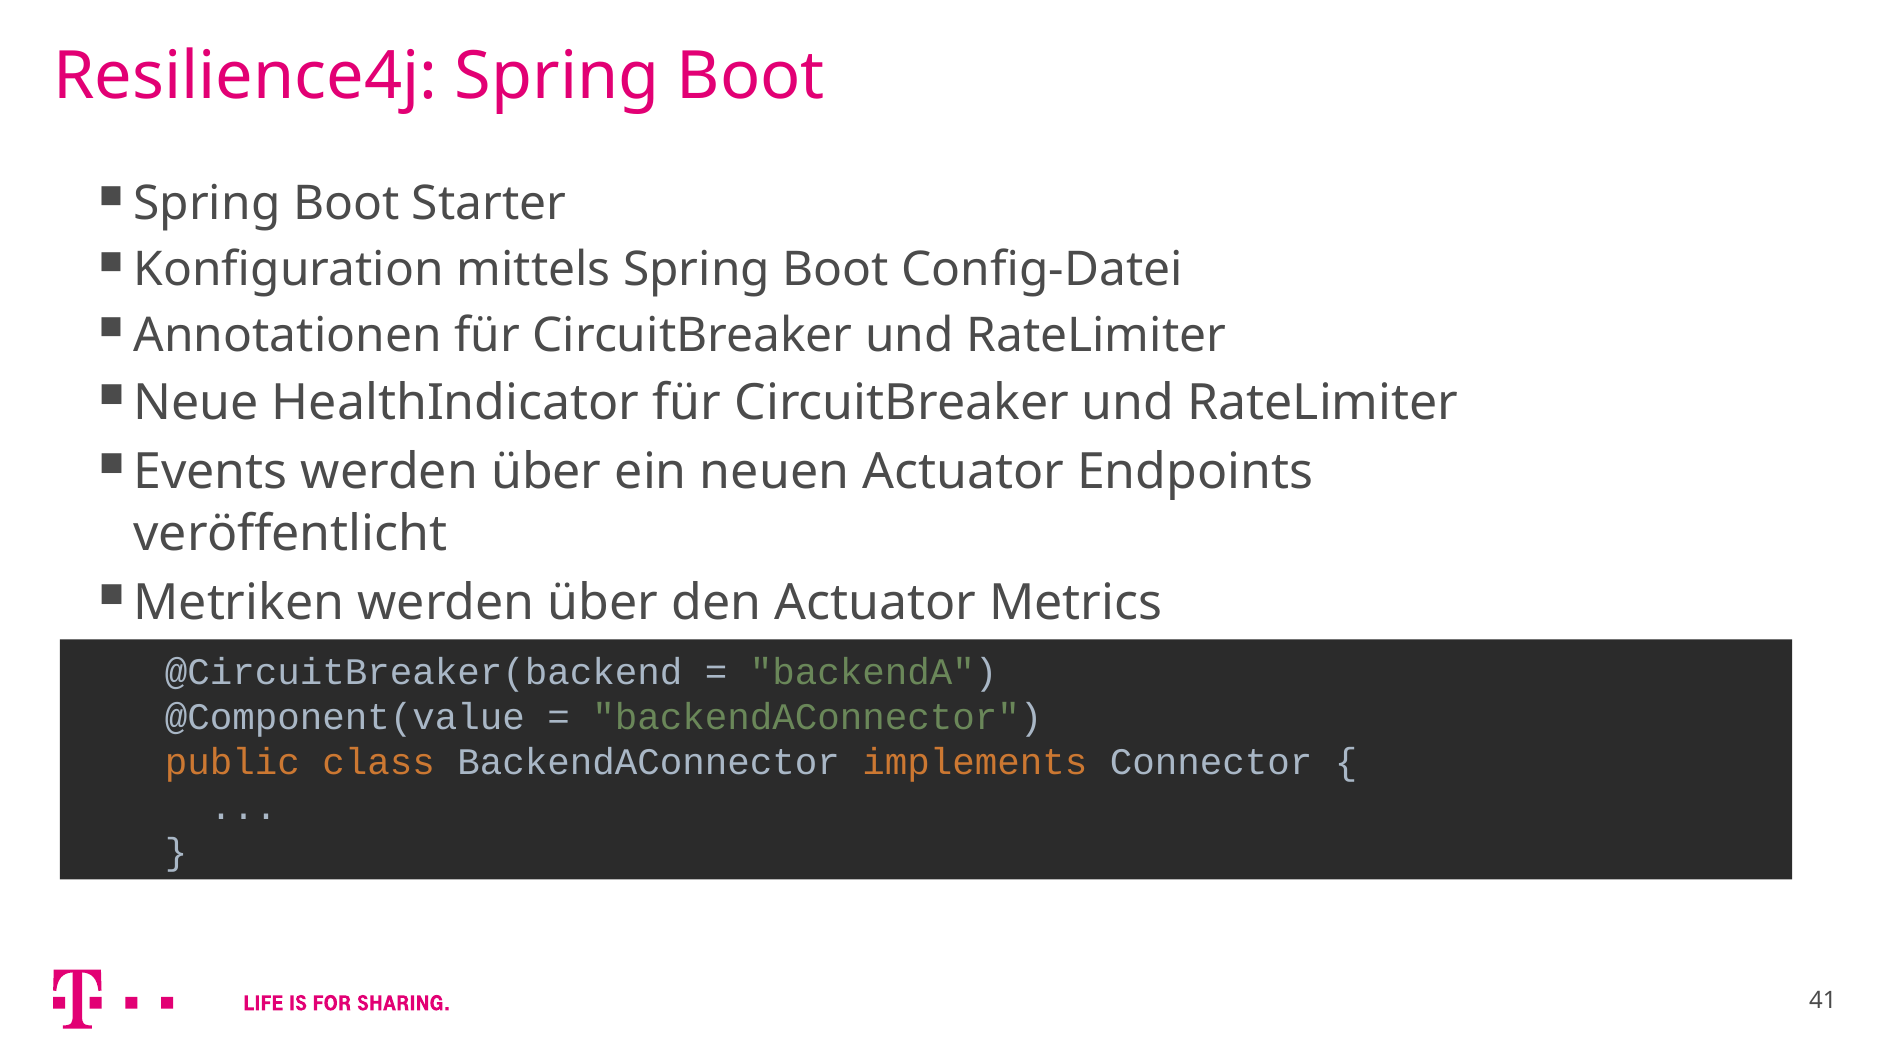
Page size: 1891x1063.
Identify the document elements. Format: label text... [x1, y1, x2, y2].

title Resilience4j: Spring Boot [52, 41, 1837, 125]
text_box @CircuitBreaker(backend = "backendA") @Component(value = "backendAConnector") public class BackendAConnector implements Connector { ... } [59, 639, 1793, 880]
slide_number 41 [1776, 978, 1837, 1024]
text_box Spring Boot Starter Konfiguration mittels Spring Boot Config-Datei Annotationen für CircuitBreaker und RateLimiter Neue HealthIndicator für CircuitBreaker und RateLimiter Events werden über ein neuen Actuator Endpoints veröffentlicht Metriken werden über den Actuator Metrics veröffentlicht [38, 157, 1489, 760]
